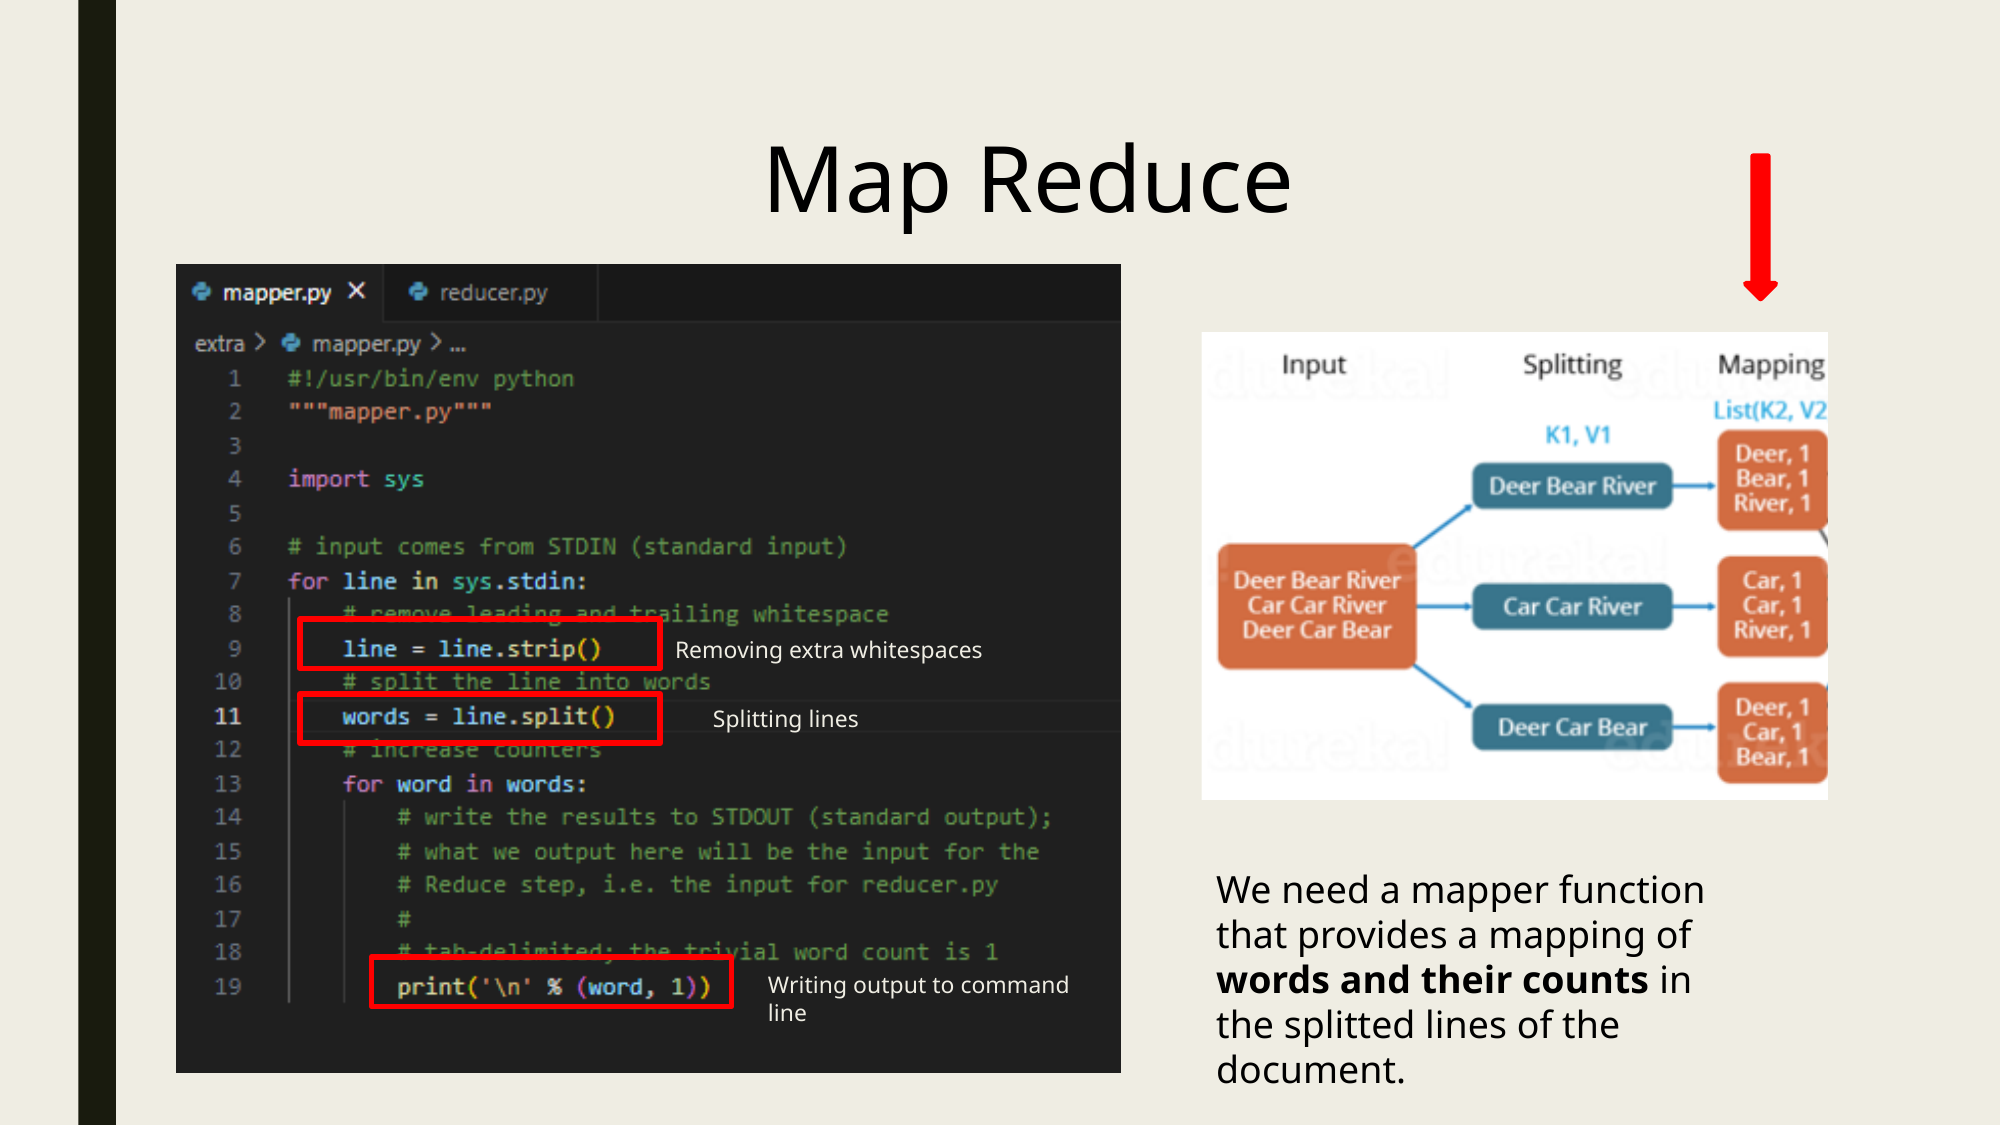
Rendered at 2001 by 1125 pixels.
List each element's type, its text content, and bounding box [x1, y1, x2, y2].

text_box We need a mapper function that provides a mapping of words and their counts in the splitted lines of the document. [1201, 858, 1756, 1099]
text_box [1743, 153, 1778, 302]
picture [1201, 332, 1828, 800]
picture [176, 264, 1121, 1073]
text_box Map Reduce [459, 113, 1598, 239]
